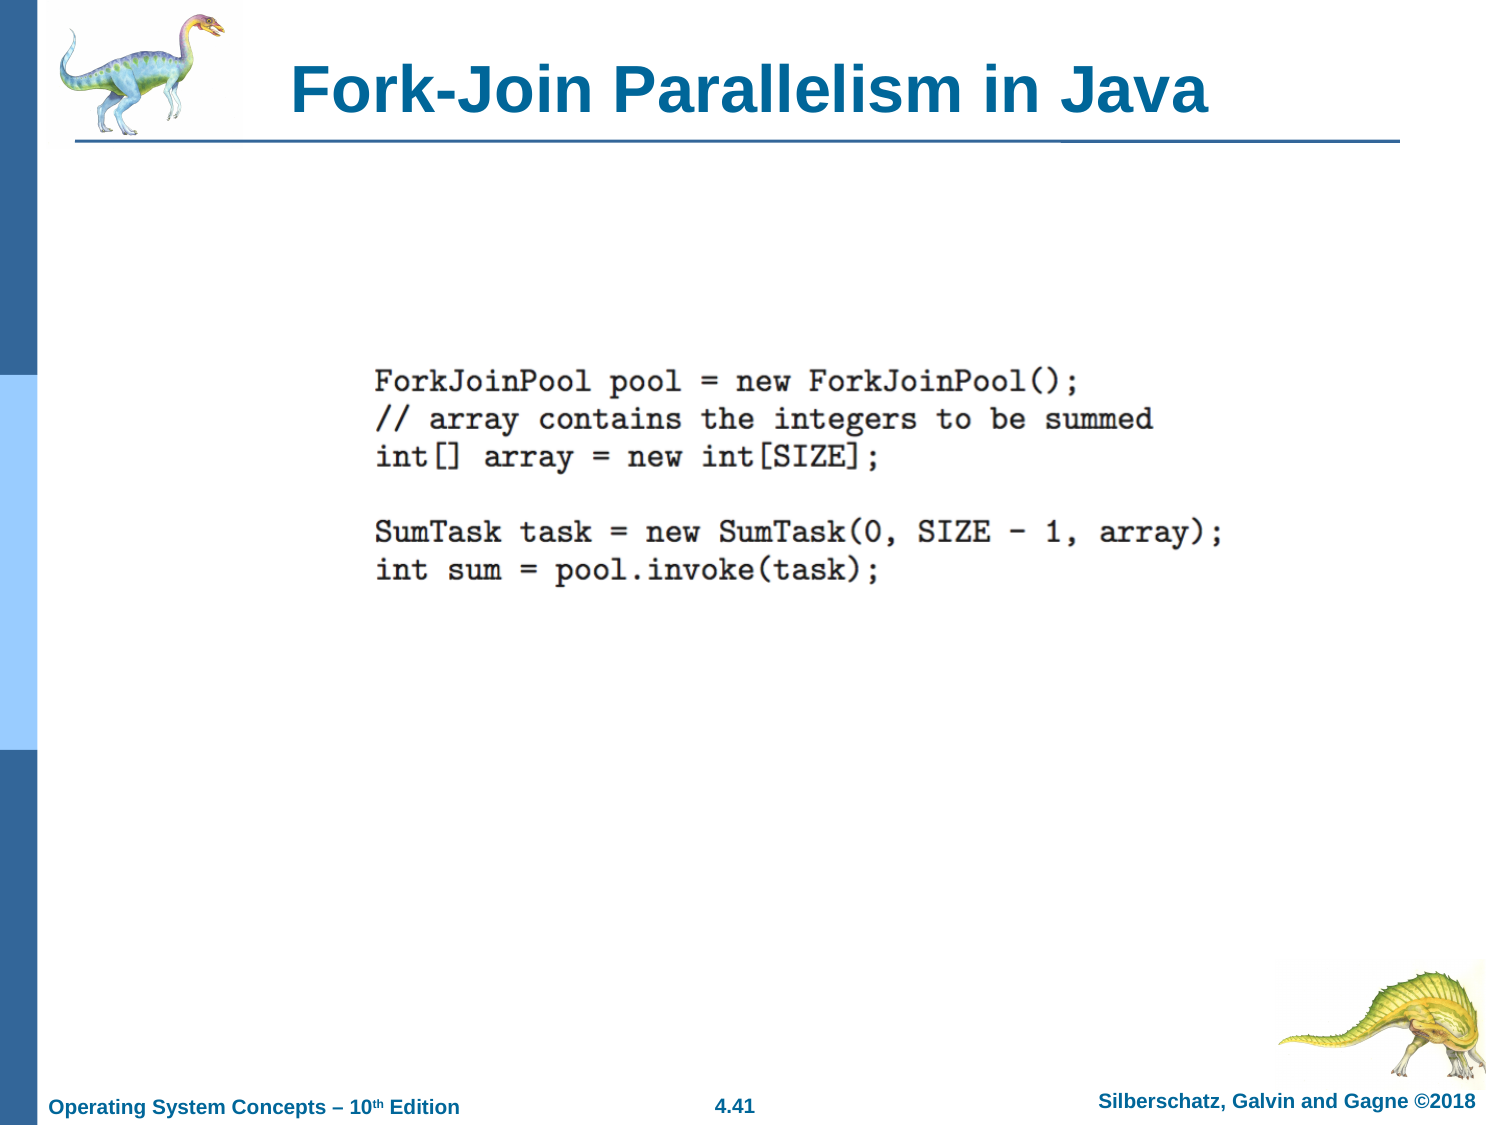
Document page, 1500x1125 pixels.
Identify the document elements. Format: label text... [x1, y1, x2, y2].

picture [348, 341, 1258, 609]
picture [46, 0, 243, 149]
picture [1275, 959, 1486, 1090]
title Fork-Join Parallelism in Java [75, 38, 1425, 133]
